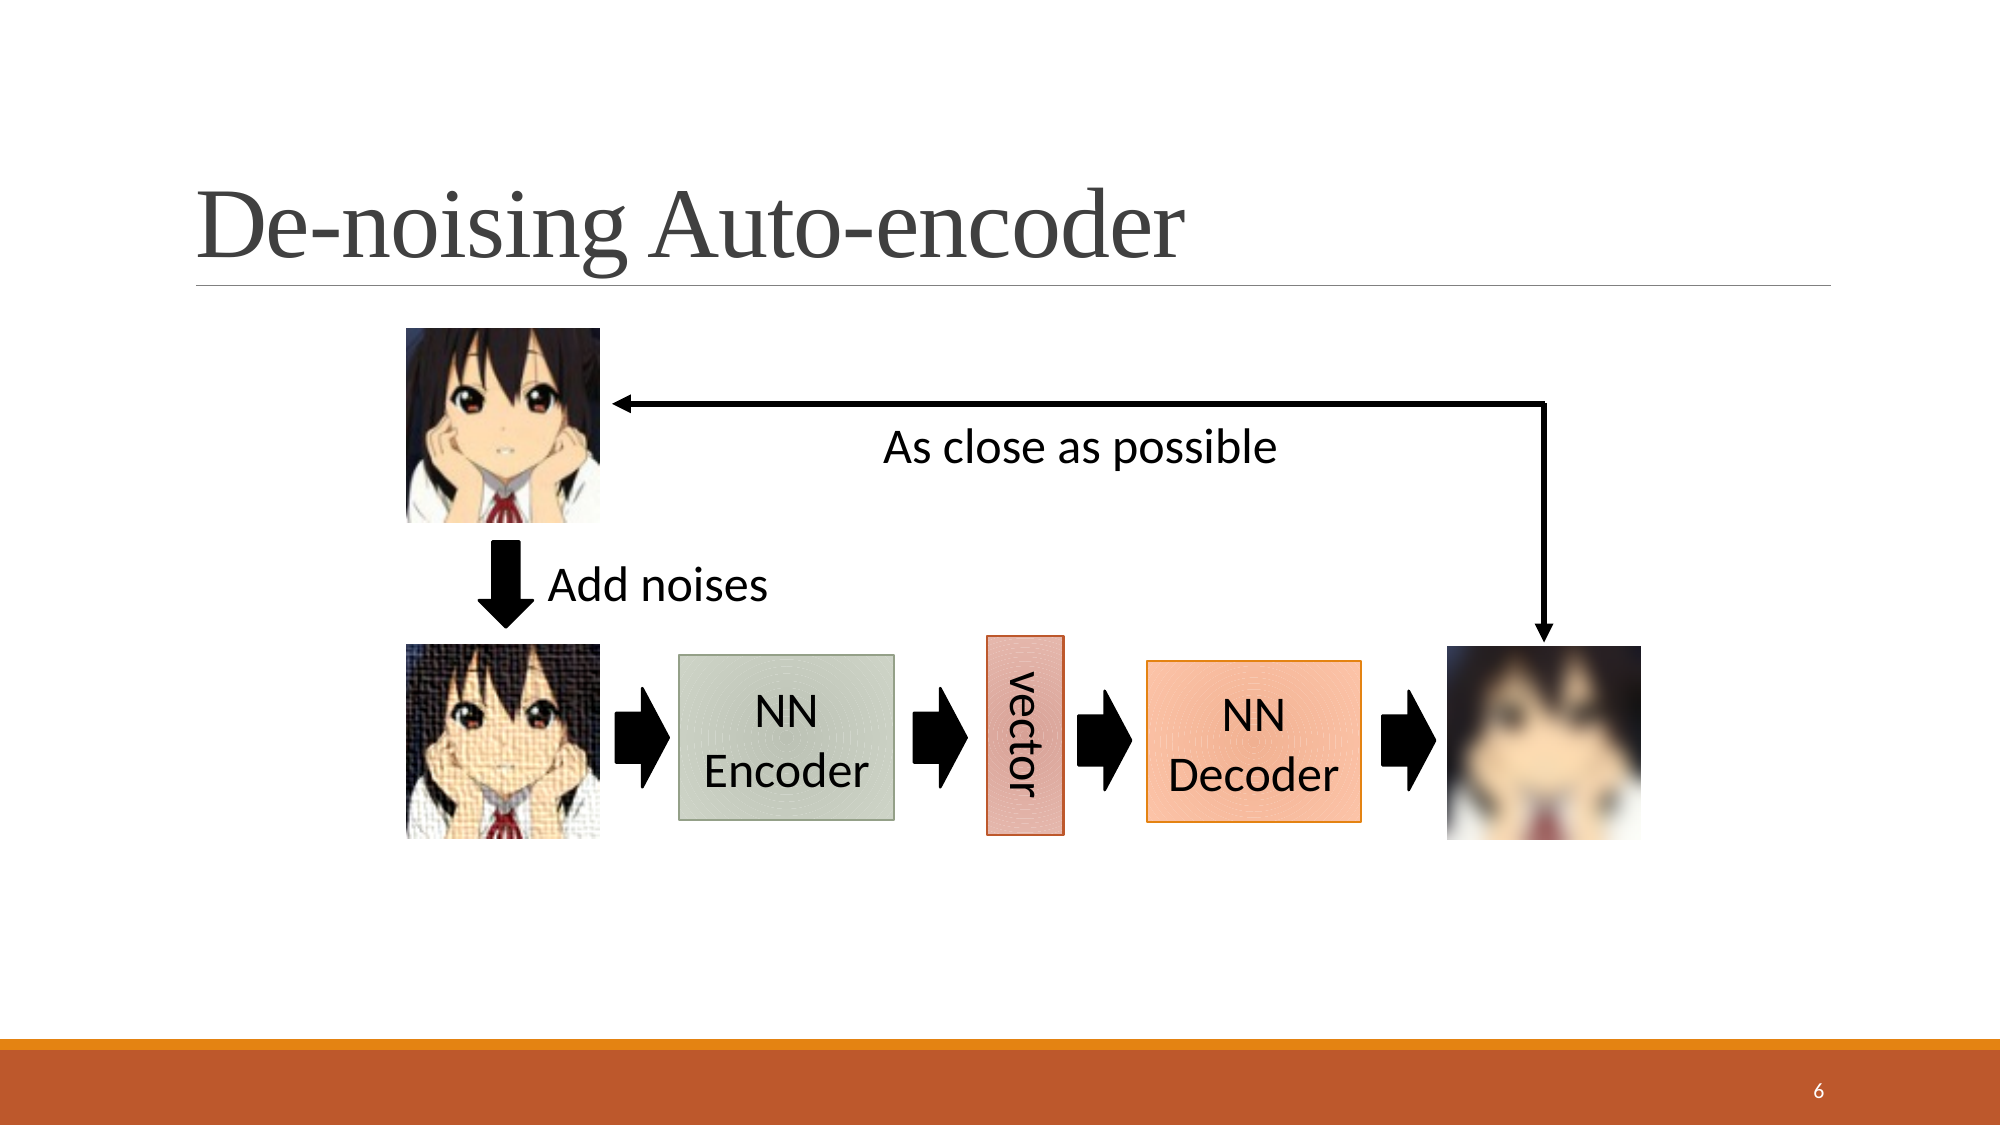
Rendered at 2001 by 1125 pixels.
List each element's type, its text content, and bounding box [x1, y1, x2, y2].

picture [405, 328, 601, 524]
picture [405, 644, 601, 839]
text_box NN Encoder [678, 654, 895, 821]
title De-noising Auto-encoder [180, 47, 1830, 285]
text_box [614, 686, 670, 789]
slide_number 6 [1624, 1059, 1840, 1120]
text_box As close as possible [838, 414, 1323, 482]
text_box vector [992, 644, 1068, 826]
text_box [912, 686, 968, 789]
text_box NN Decoder [1146, 660, 1362, 823]
text_box [1077, 689, 1133, 792]
picture [1446, 645, 1642, 841]
text_box [986, 635, 1065, 836]
text_box [1381, 689, 1437, 792]
text_box [477, 540, 535, 629]
text_box Add noises [532, 543, 1018, 619]
